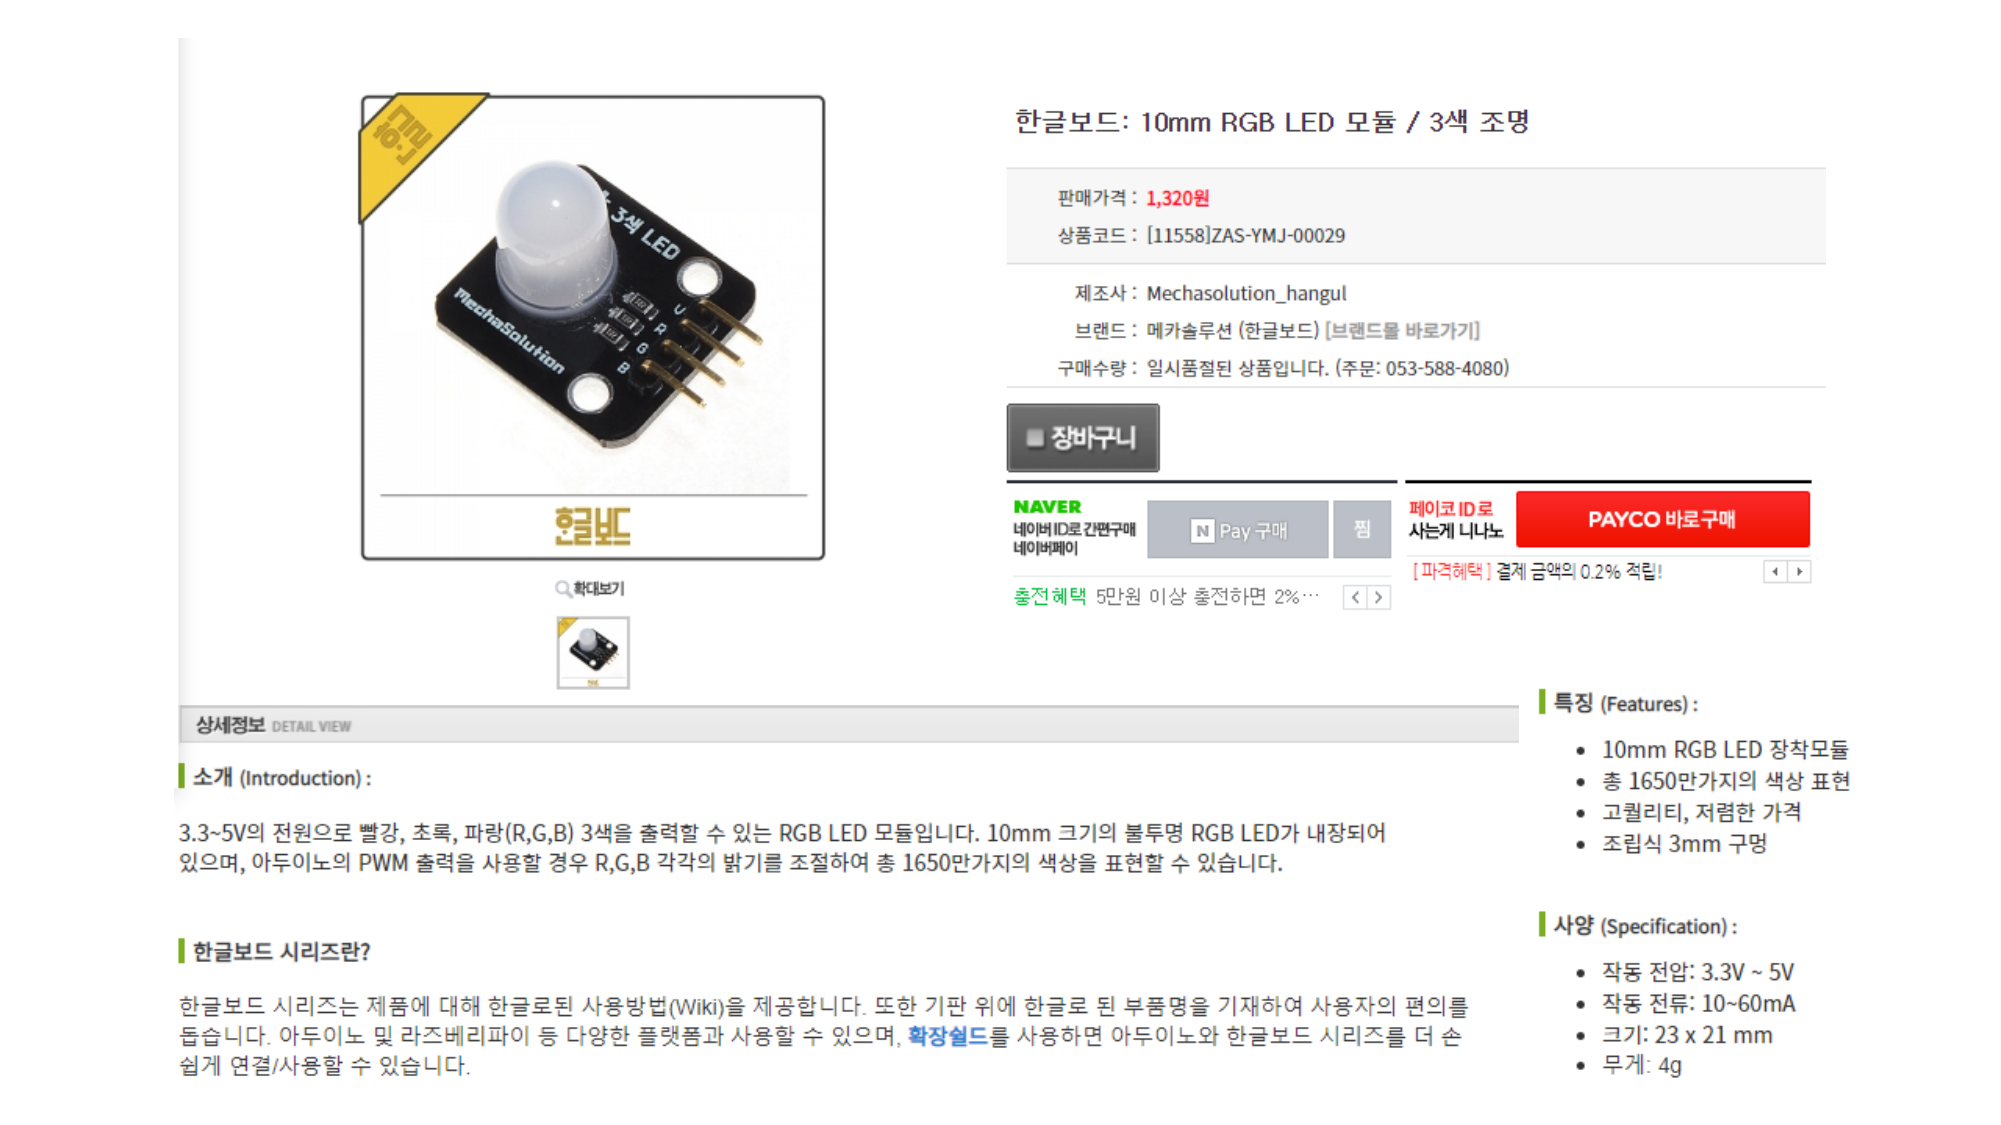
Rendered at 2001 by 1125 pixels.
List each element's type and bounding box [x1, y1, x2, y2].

picture [174, 38, 1925, 1106]
